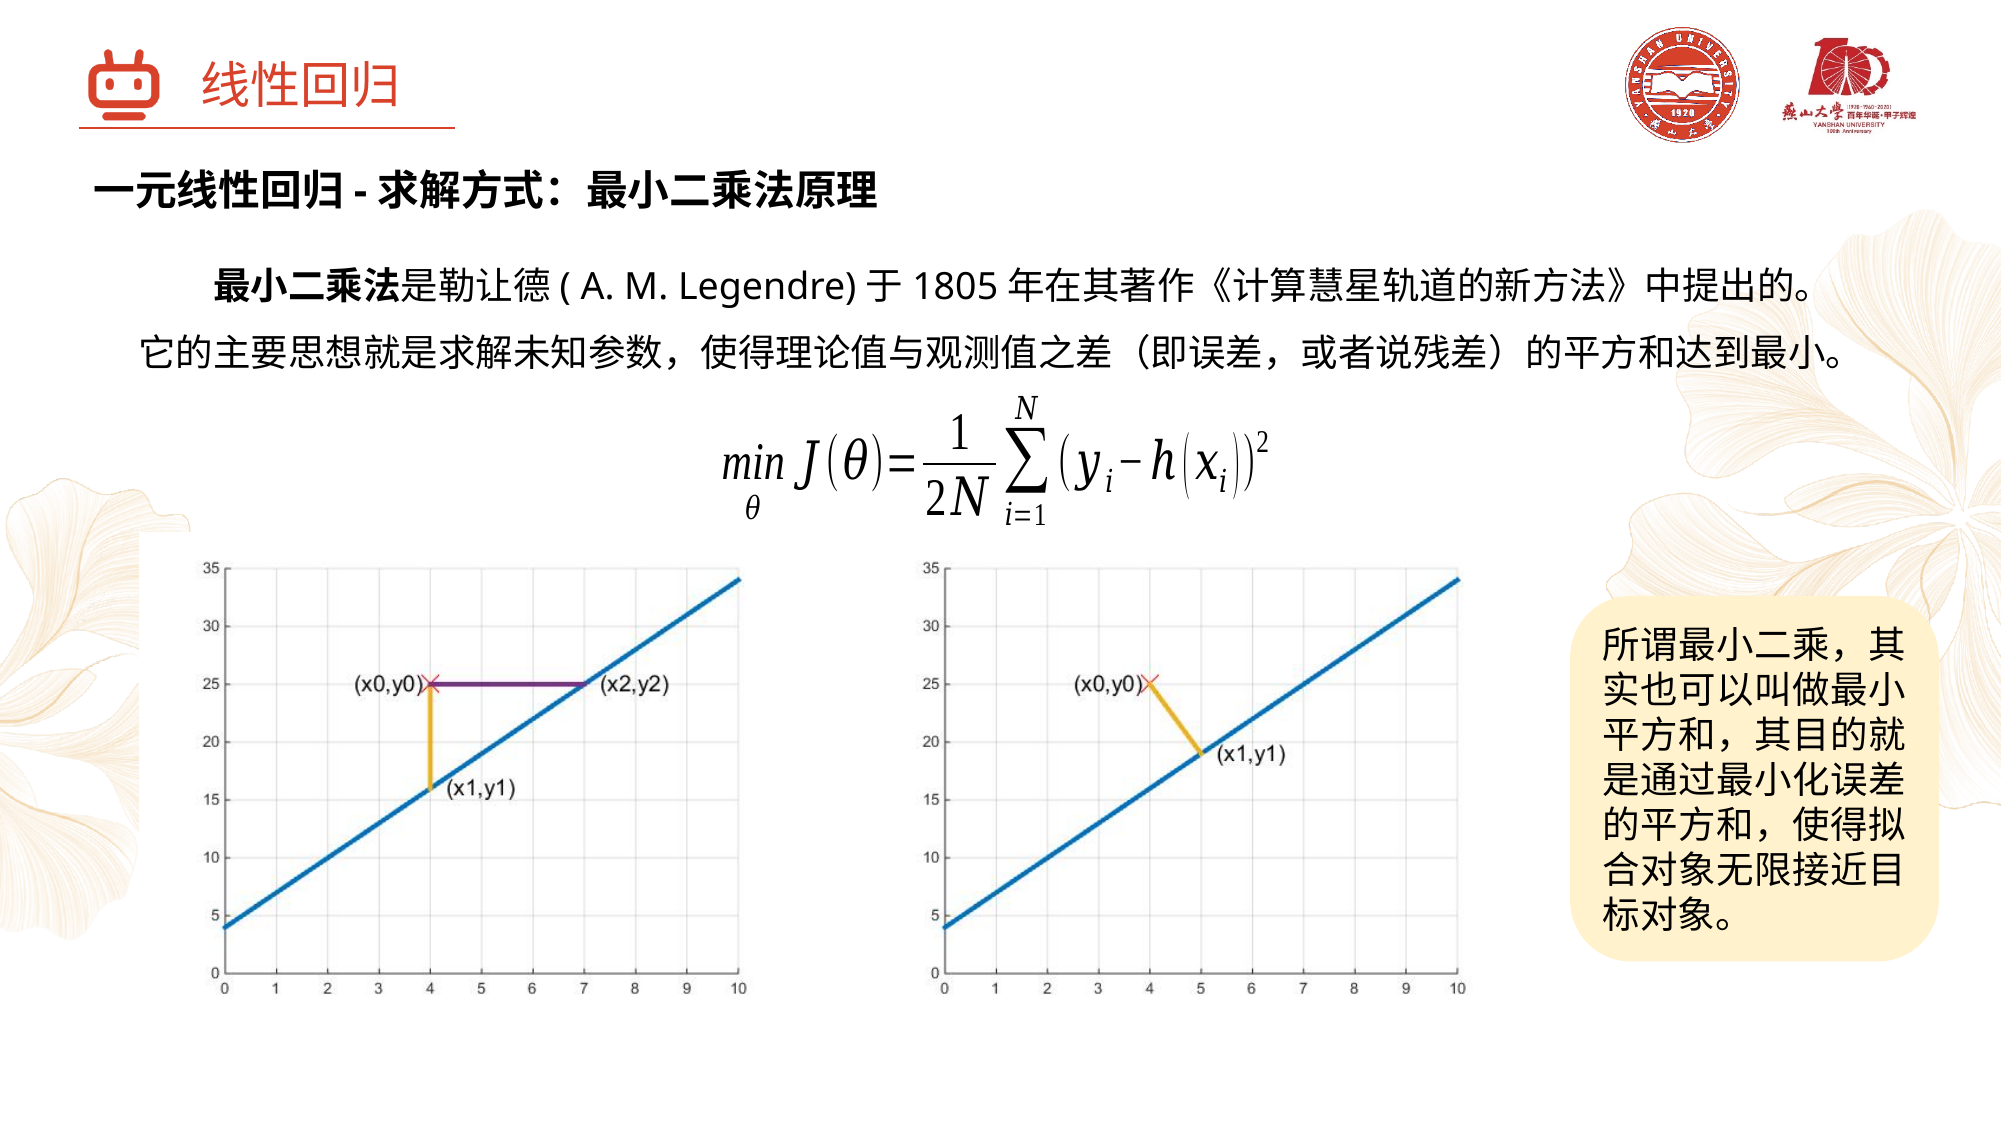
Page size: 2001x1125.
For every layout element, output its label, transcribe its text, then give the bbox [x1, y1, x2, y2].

picture [1529, 188, 2001, 855]
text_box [1624, 22, 1939, 147]
text_box 所谓最小二乘，其实也可以叫做最小平方和，其目的就是通过最小化误差的平方和，使得拟合对象无限接近目标对象。 [1570, 855, 1939, 962]
picture [859, 532, 1520, 1028]
text_box 最小二乘法是勒让德( A. M. Legendre)于1805年在其著作《计算慧星轨道的新方法》中提出的。它的主要思想就是求解未知参数，使得理论值与观测值之差（即误差，或者说残差）的平方和达到最小。 [123, 231, 1529, 382]
text_box 一元线性回归-求解方式：最小二乘法原理 [78, 156, 897, 221]
picture [78, 39, 169, 127]
text_box 线性回归 [186, 46, 416, 121]
picture [0, 354, 801, 1028]
